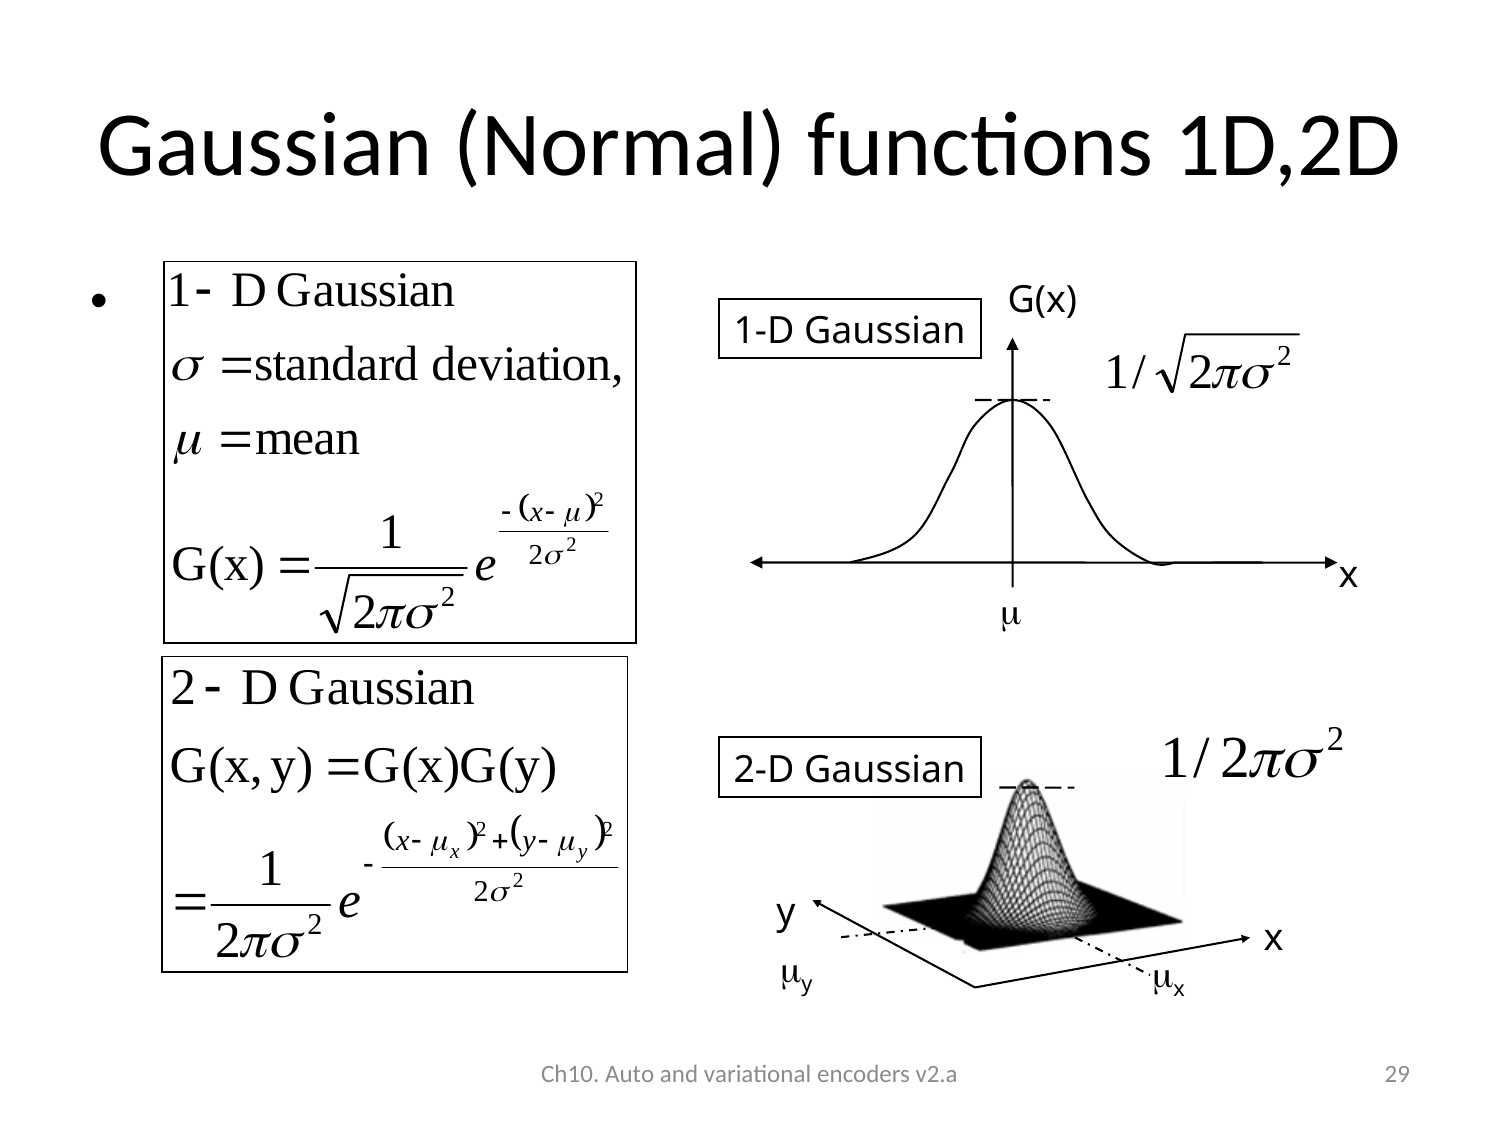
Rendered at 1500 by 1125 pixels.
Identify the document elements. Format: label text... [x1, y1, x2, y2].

text_box [812, 900, 869, 931]
text_box [1006, 337, 1019, 400]
picture [874, 737, 1185, 983]
title Gaussian (Normal) functions 1D,2D [75, 45, 1425, 233]
text_box [750, 556, 1323, 569]
text_box x [1248, 905, 1299, 965]
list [162, 656, 628, 972]
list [1101, 321, 1310, 405]
text_box y [761, 880, 811, 940]
list [75, 262, 738, 1006]
text_box x [1323, 542, 1374, 603]
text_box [1157, 712, 1356, 793]
text_box  [985, 580, 1037, 640]
text_box G(x) [992, 267, 1093, 328]
text_box [1013, 401, 1150, 562]
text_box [164, 262, 636, 643]
text_box 1-D Gaussian [718, 298, 981, 359]
text_box [851, 400, 1012, 562]
text_box 2-D Gaussian [718, 737, 872, 798]
text_box [1200, 934, 1248, 947]
text_box y [764, 937, 828, 1004]
slide_number 29 [1074, 1042, 1425, 1103]
footer Ch10. Auto and variational encoders v2.a [512, 1042, 988, 1103]
text_box x [1137, 942, 1200, 1009]
